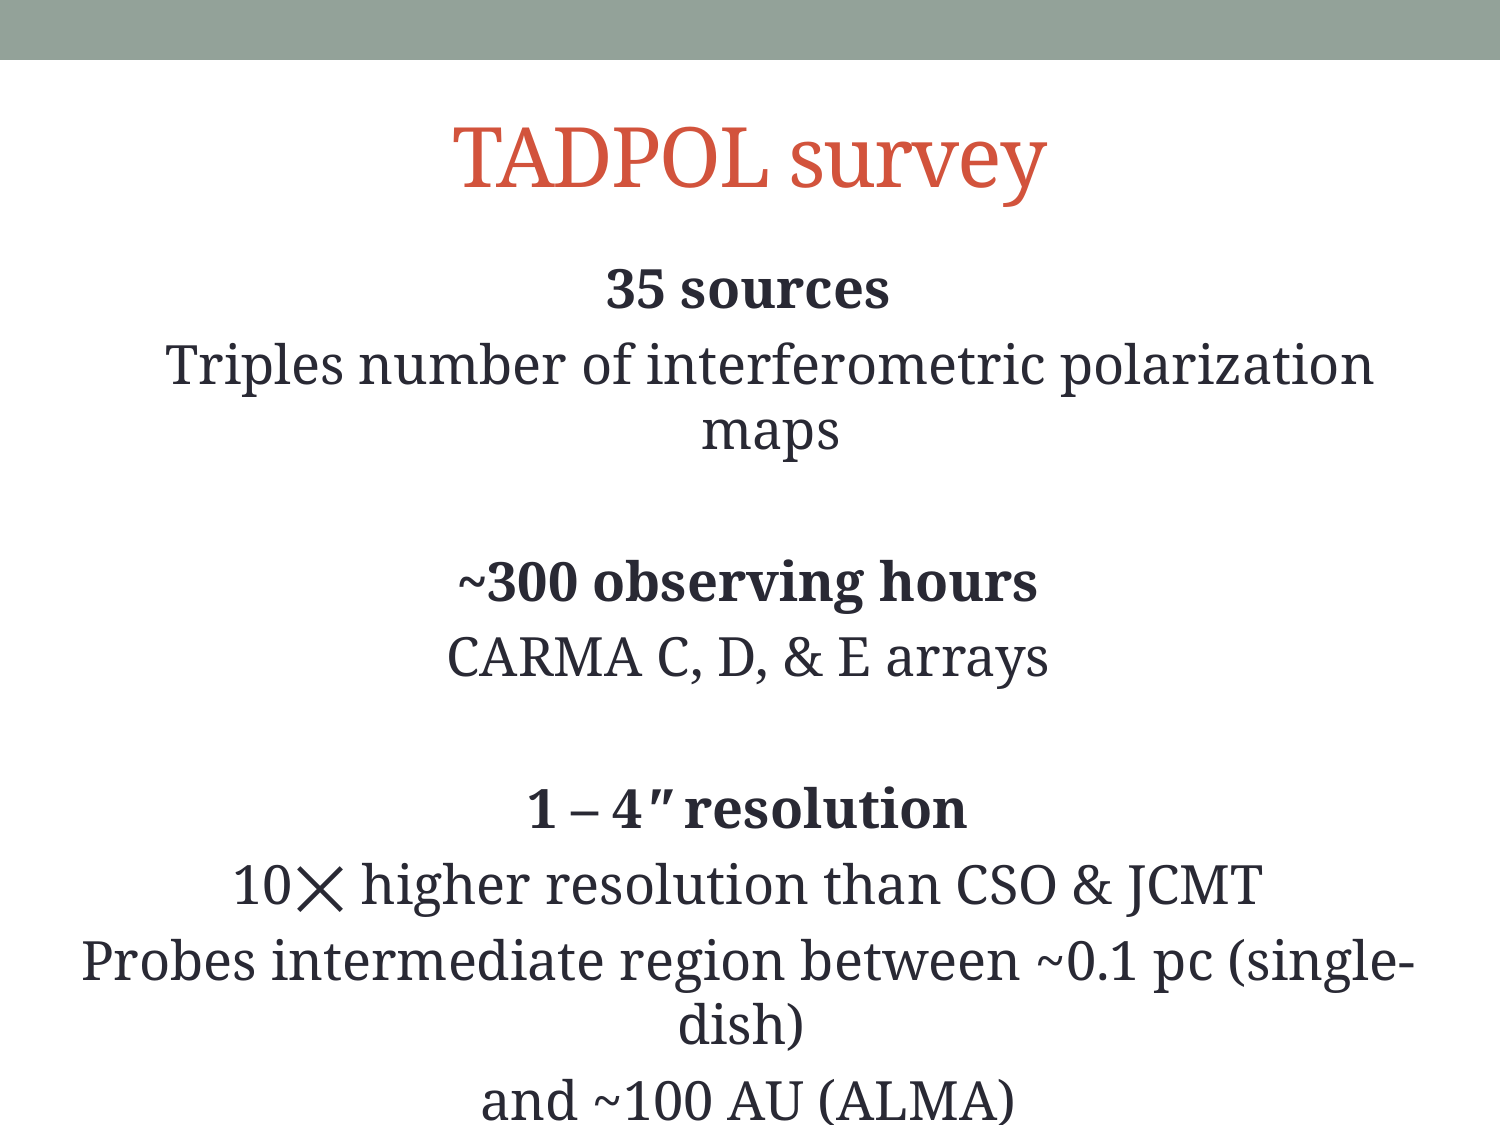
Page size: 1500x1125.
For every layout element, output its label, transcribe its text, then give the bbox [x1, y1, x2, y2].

title TADPOL survey [75, 72, 1425, 236]
list 35 sources Triples number of interferometric polarization maps ~300 observing hours CARMA C, D, & E arrays 1 – 4" resolution 10⨉ higher resolution than CSO & JCMT Probes intermediate region between ~0.1 pc (single-dish) and ~100 AU (ALMA) [29, 247, 1468, 1102]
